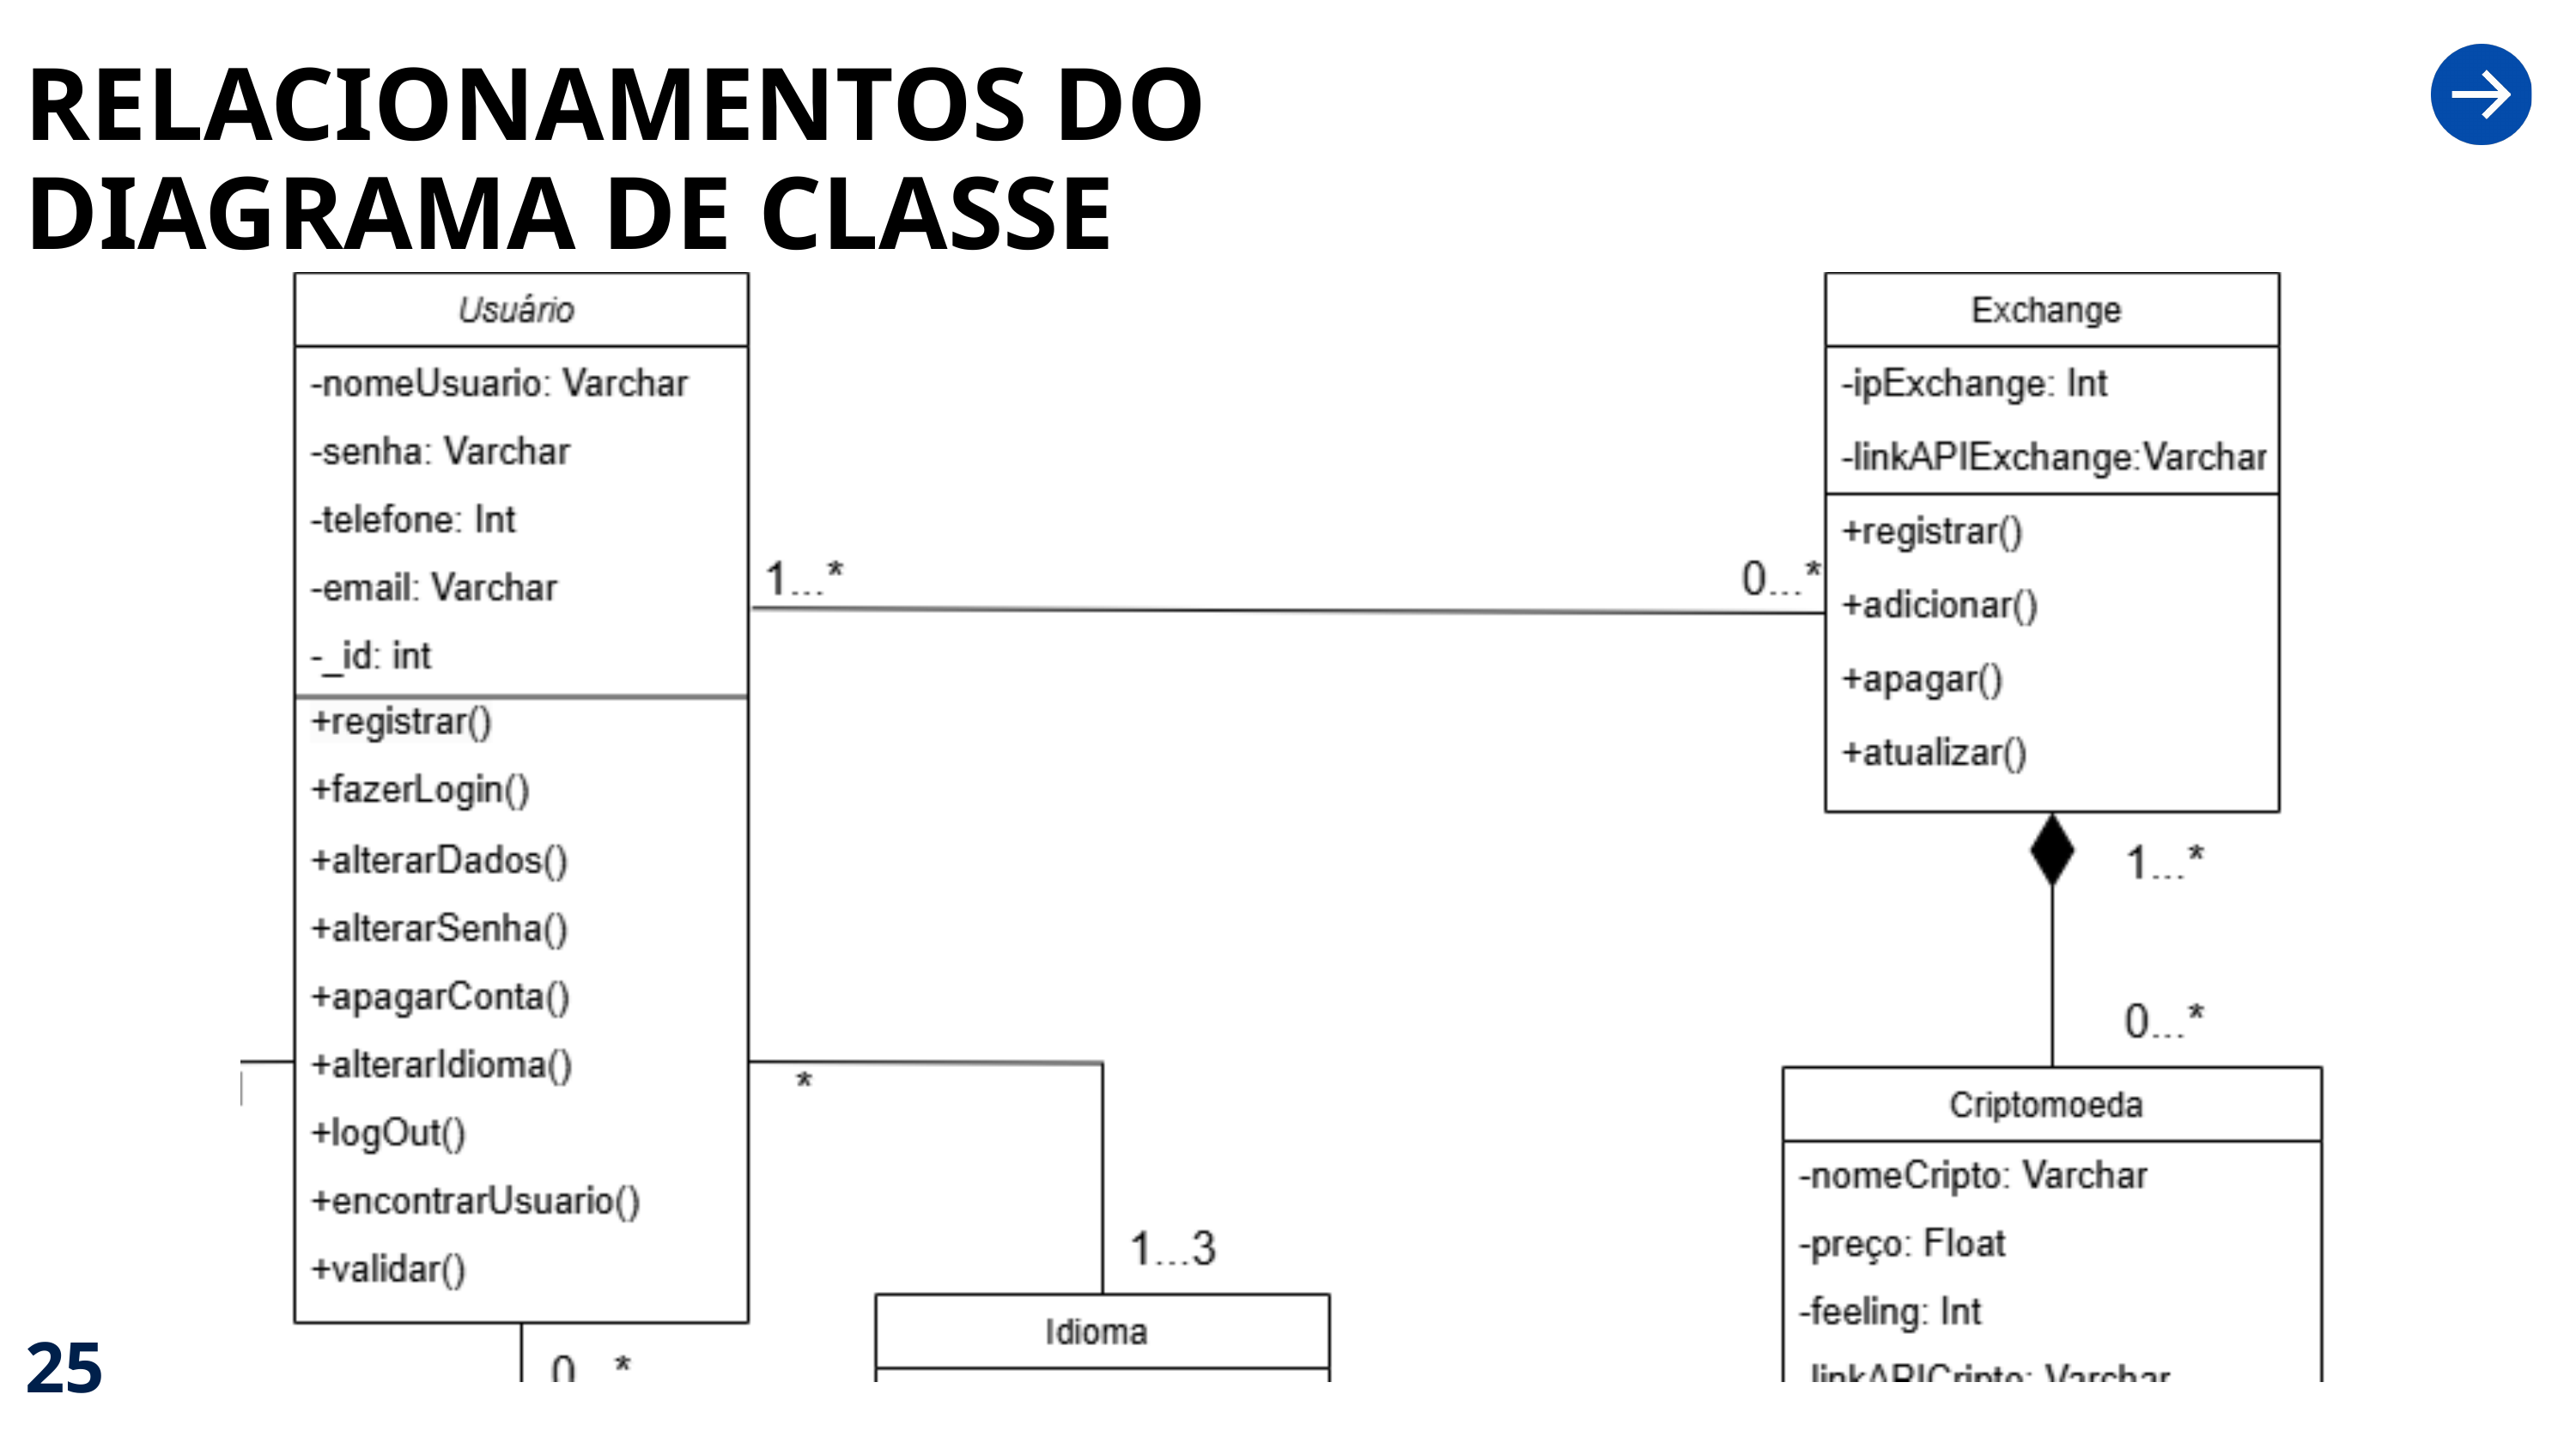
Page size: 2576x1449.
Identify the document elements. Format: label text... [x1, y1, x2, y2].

text_box 25 [25, 1309, 145, 1408]
text_box [240, 272, 2336, 1382]
text_box RELACIONAMENTOS DO DIAGRAMA DE CLASSE [25, 51, 1255, 270]
text_box [2431, 44, 2532, 145]
text_box [2451, 70, 2512, 119]
